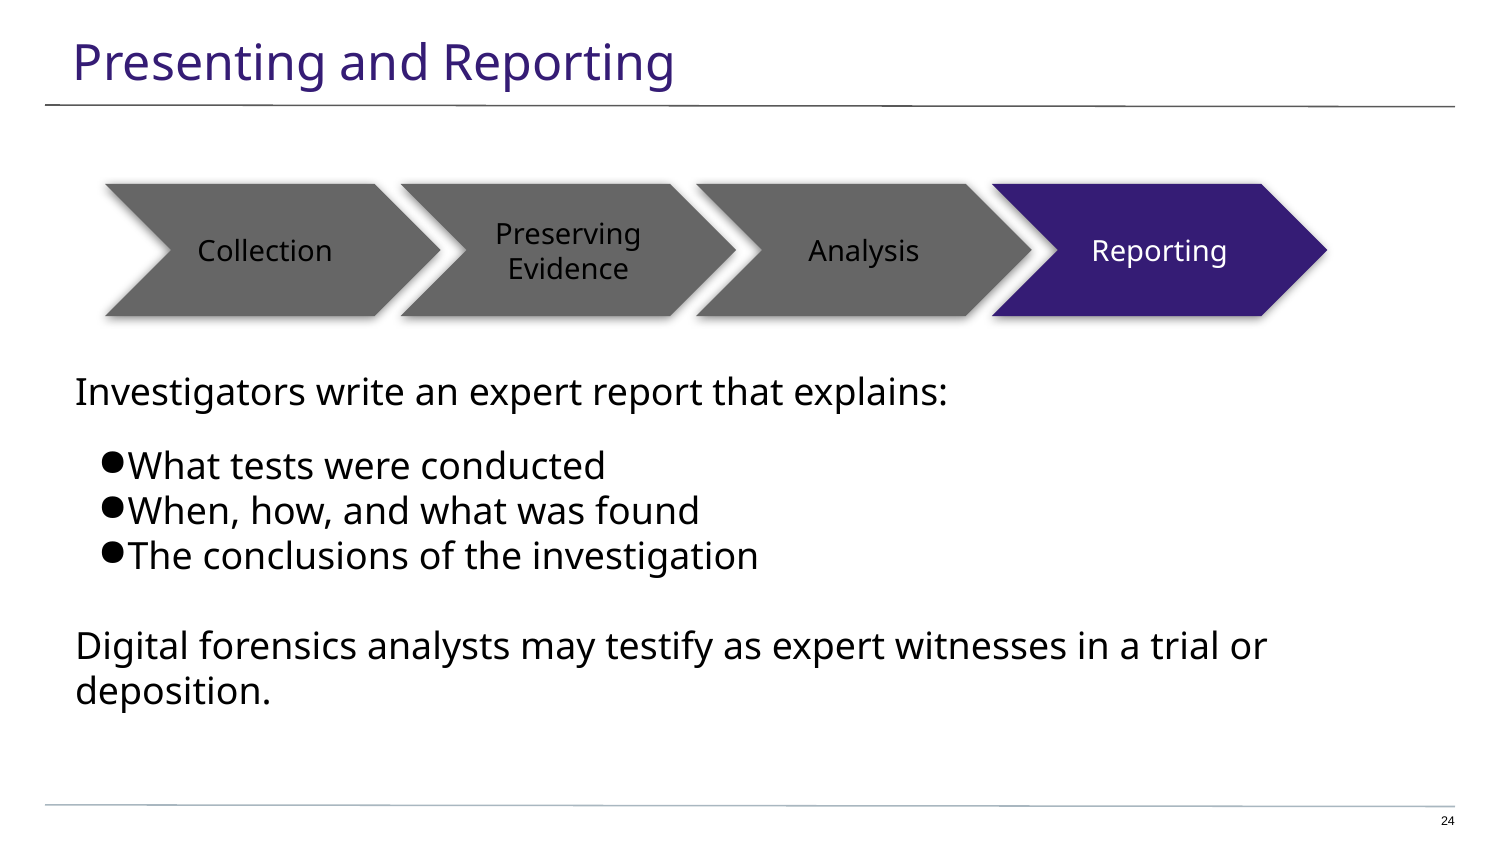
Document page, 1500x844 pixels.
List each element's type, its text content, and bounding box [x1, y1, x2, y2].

text_box Analysis [696, 183, 1032, 317]
subtitle Investigators write an expert report that explains: What tests were conducted When, how, and what was found The conclusions of the investigation Digital forensics analysts may testify as expert witnesses in a trial or deposition. [0, 352, 1500, 771]
text_box Reporting [991, 183, 1328, 317]
text_box Preserving Evidence [400, 183, 737, 317]
text_box Collection [105, 183, 441, 317]
slide_number 24 [1412, 813, 1455, 831]
title Presenting and Reporting [0, 0, 1500, 88]
